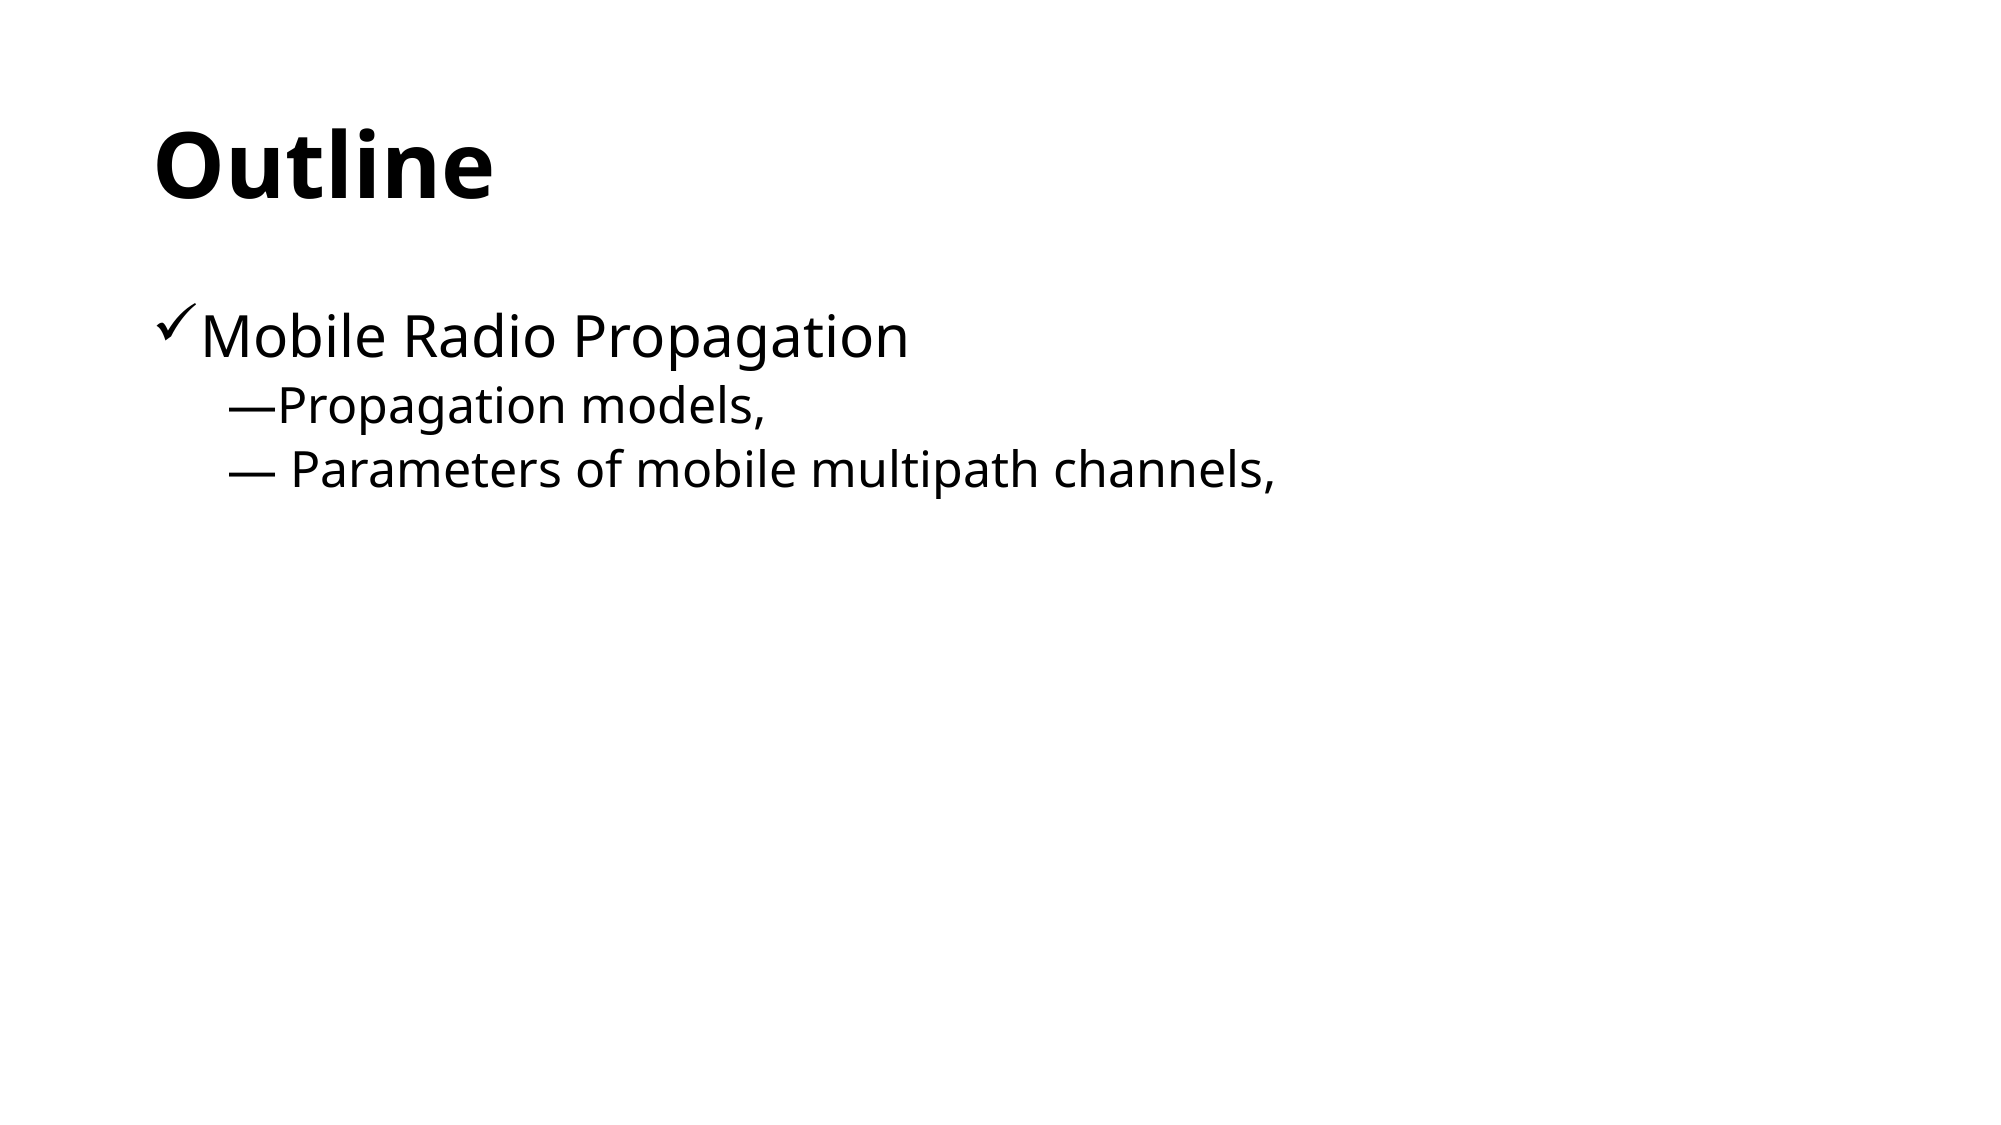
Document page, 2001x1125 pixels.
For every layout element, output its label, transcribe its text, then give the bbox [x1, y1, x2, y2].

list Mobile Radio Propagation Propagation models, Parameters of mobile multipath channels, [137, 299, 1863, 1014]
title Outline [137, 59, 1863, 278]
